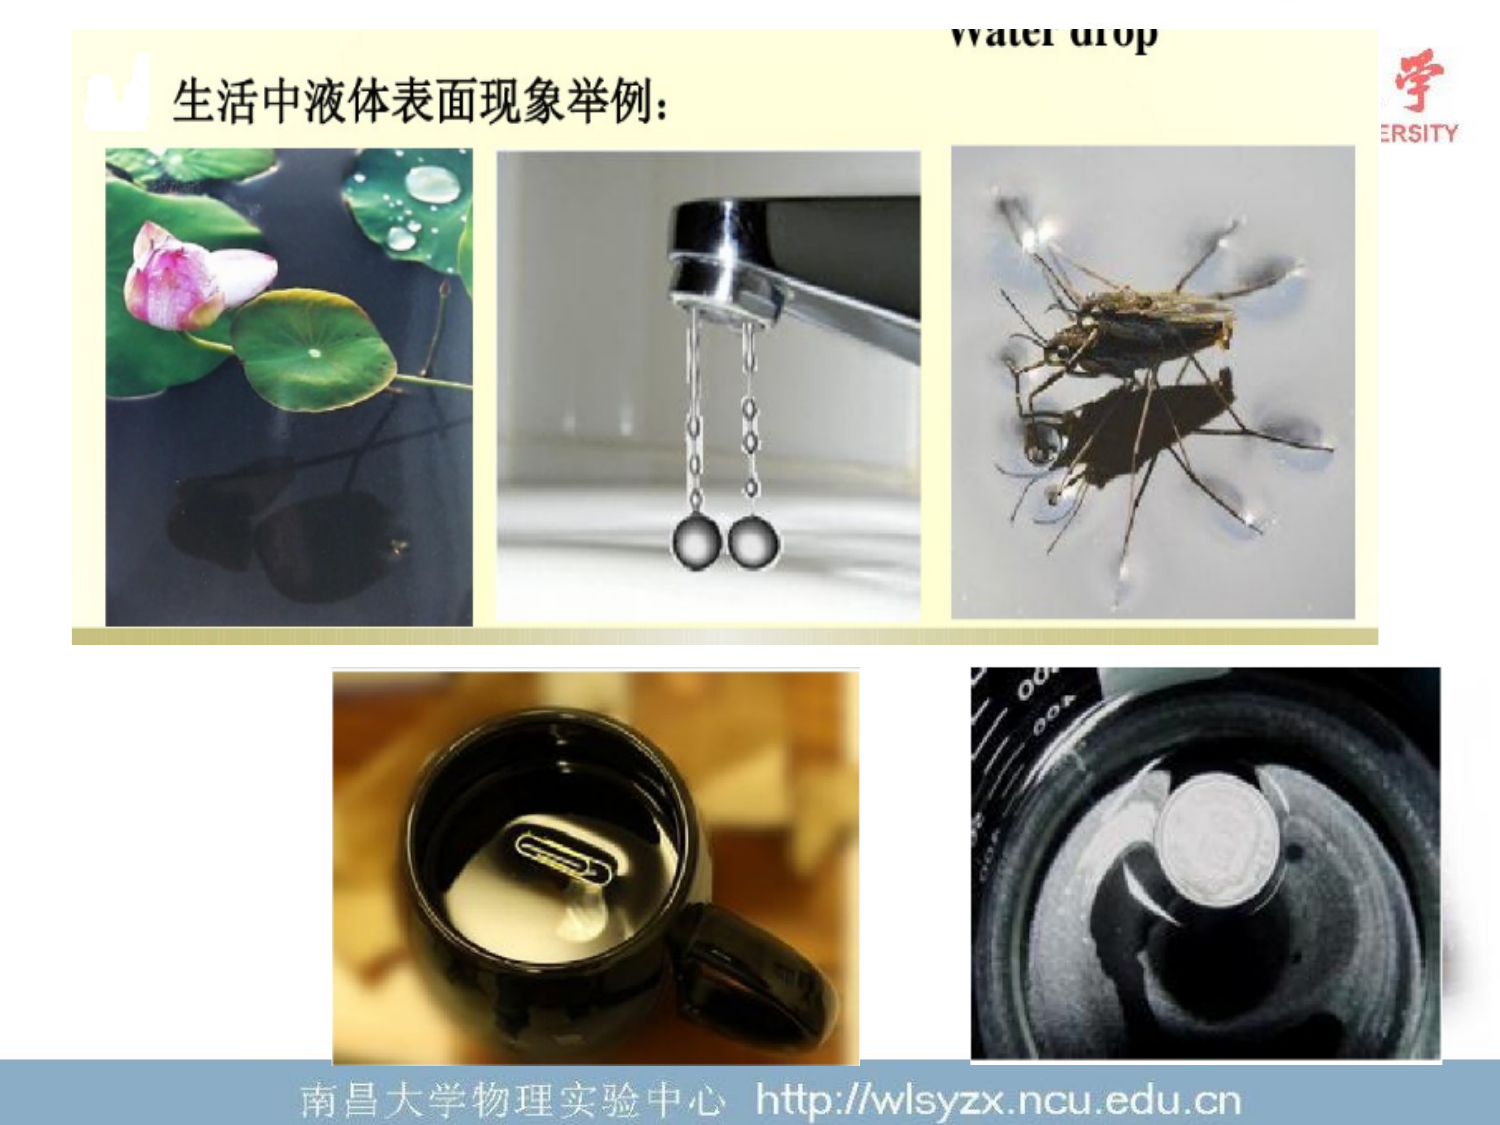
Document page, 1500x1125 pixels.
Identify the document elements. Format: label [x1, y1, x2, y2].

picture [0, 0, 1500, 1125]
text_box [71, 29, 1382, 646]
slide_number [1074, 1073, 1388, 1101]
text_box [970, 666, 1443, 1066]
text_box [331, 667, 861, 1066]
